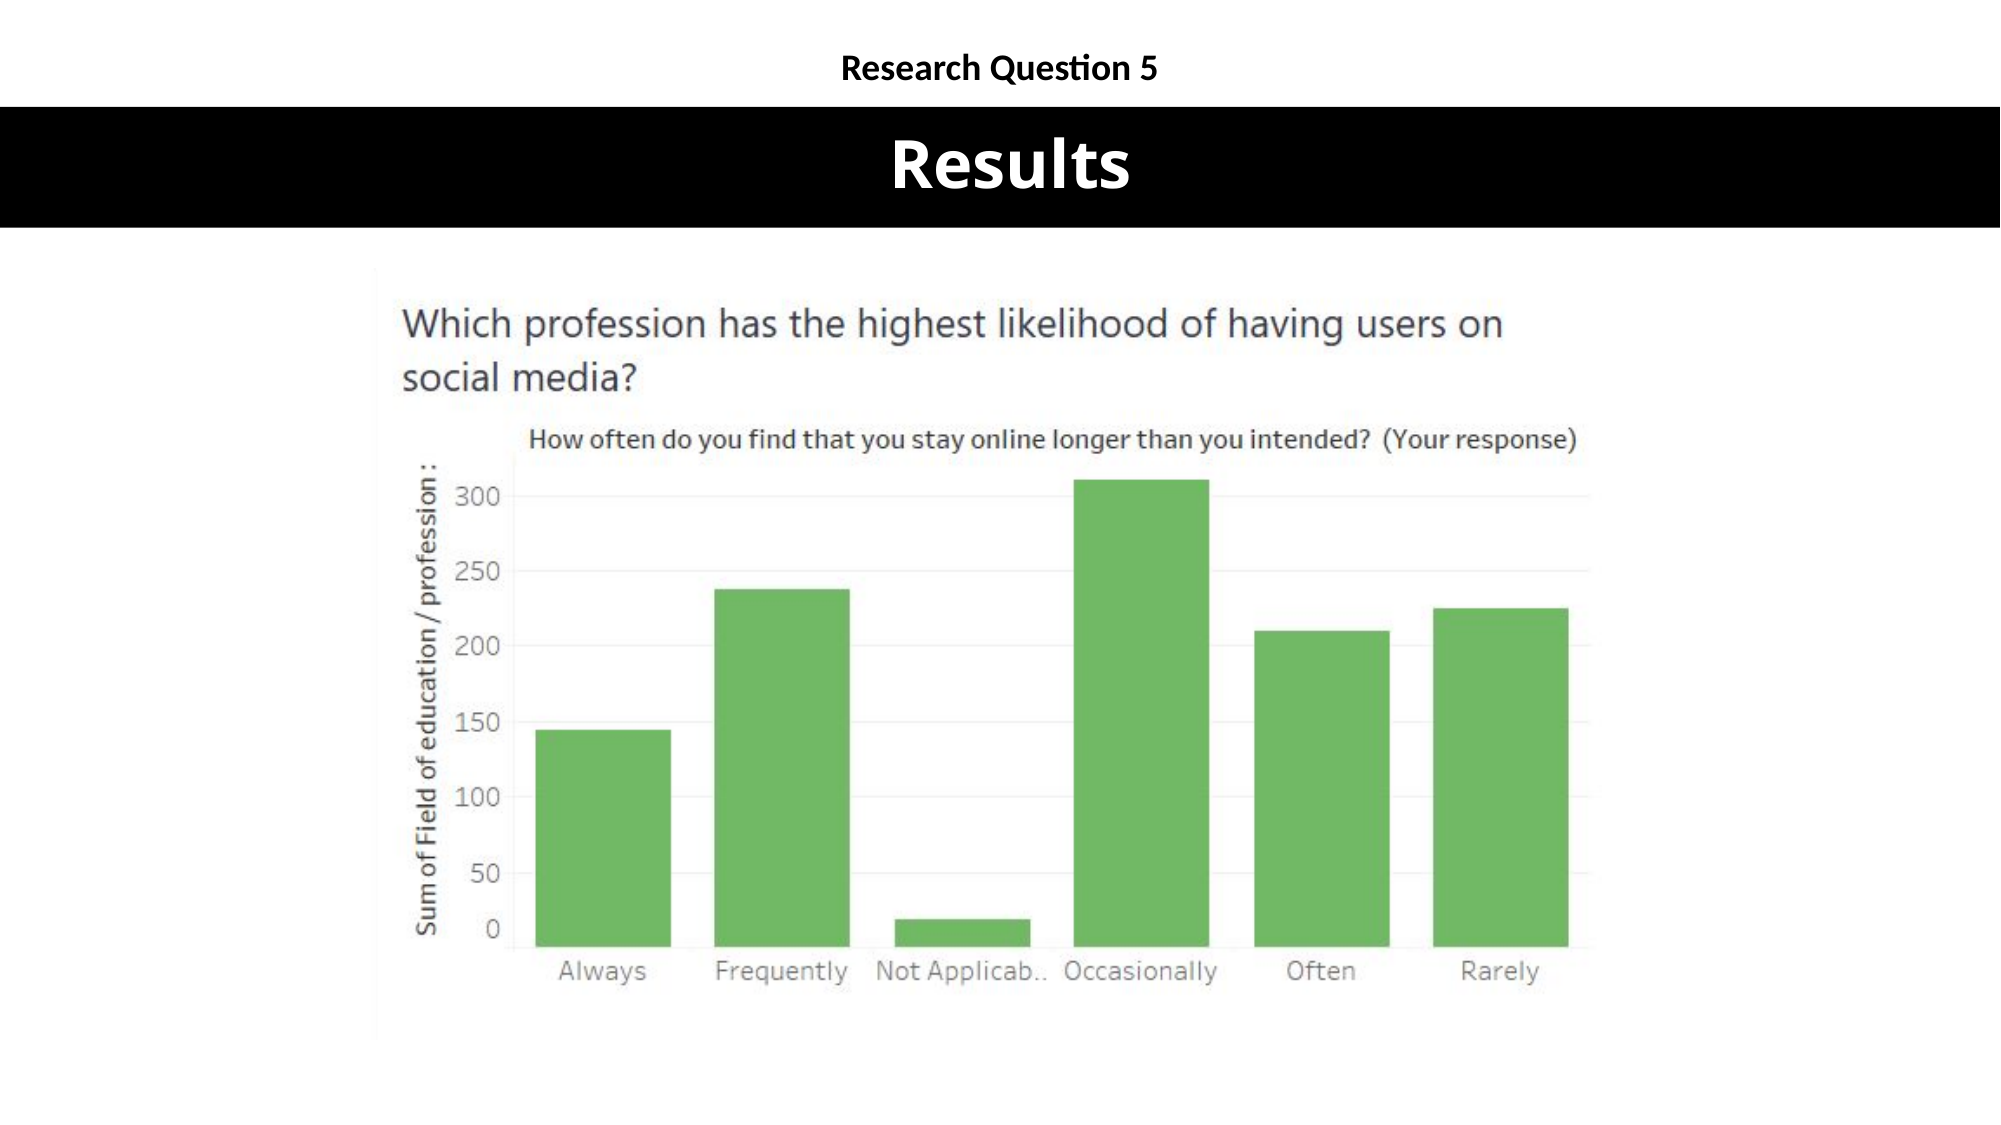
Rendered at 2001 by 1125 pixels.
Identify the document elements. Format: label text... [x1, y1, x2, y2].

text_box [0, 106, 2000, 229]
title Results [91, 105, 1931, 228]
text_box Research Question 5 [789, 35, 1210, 96]
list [371, 268, 1629, 1040]
